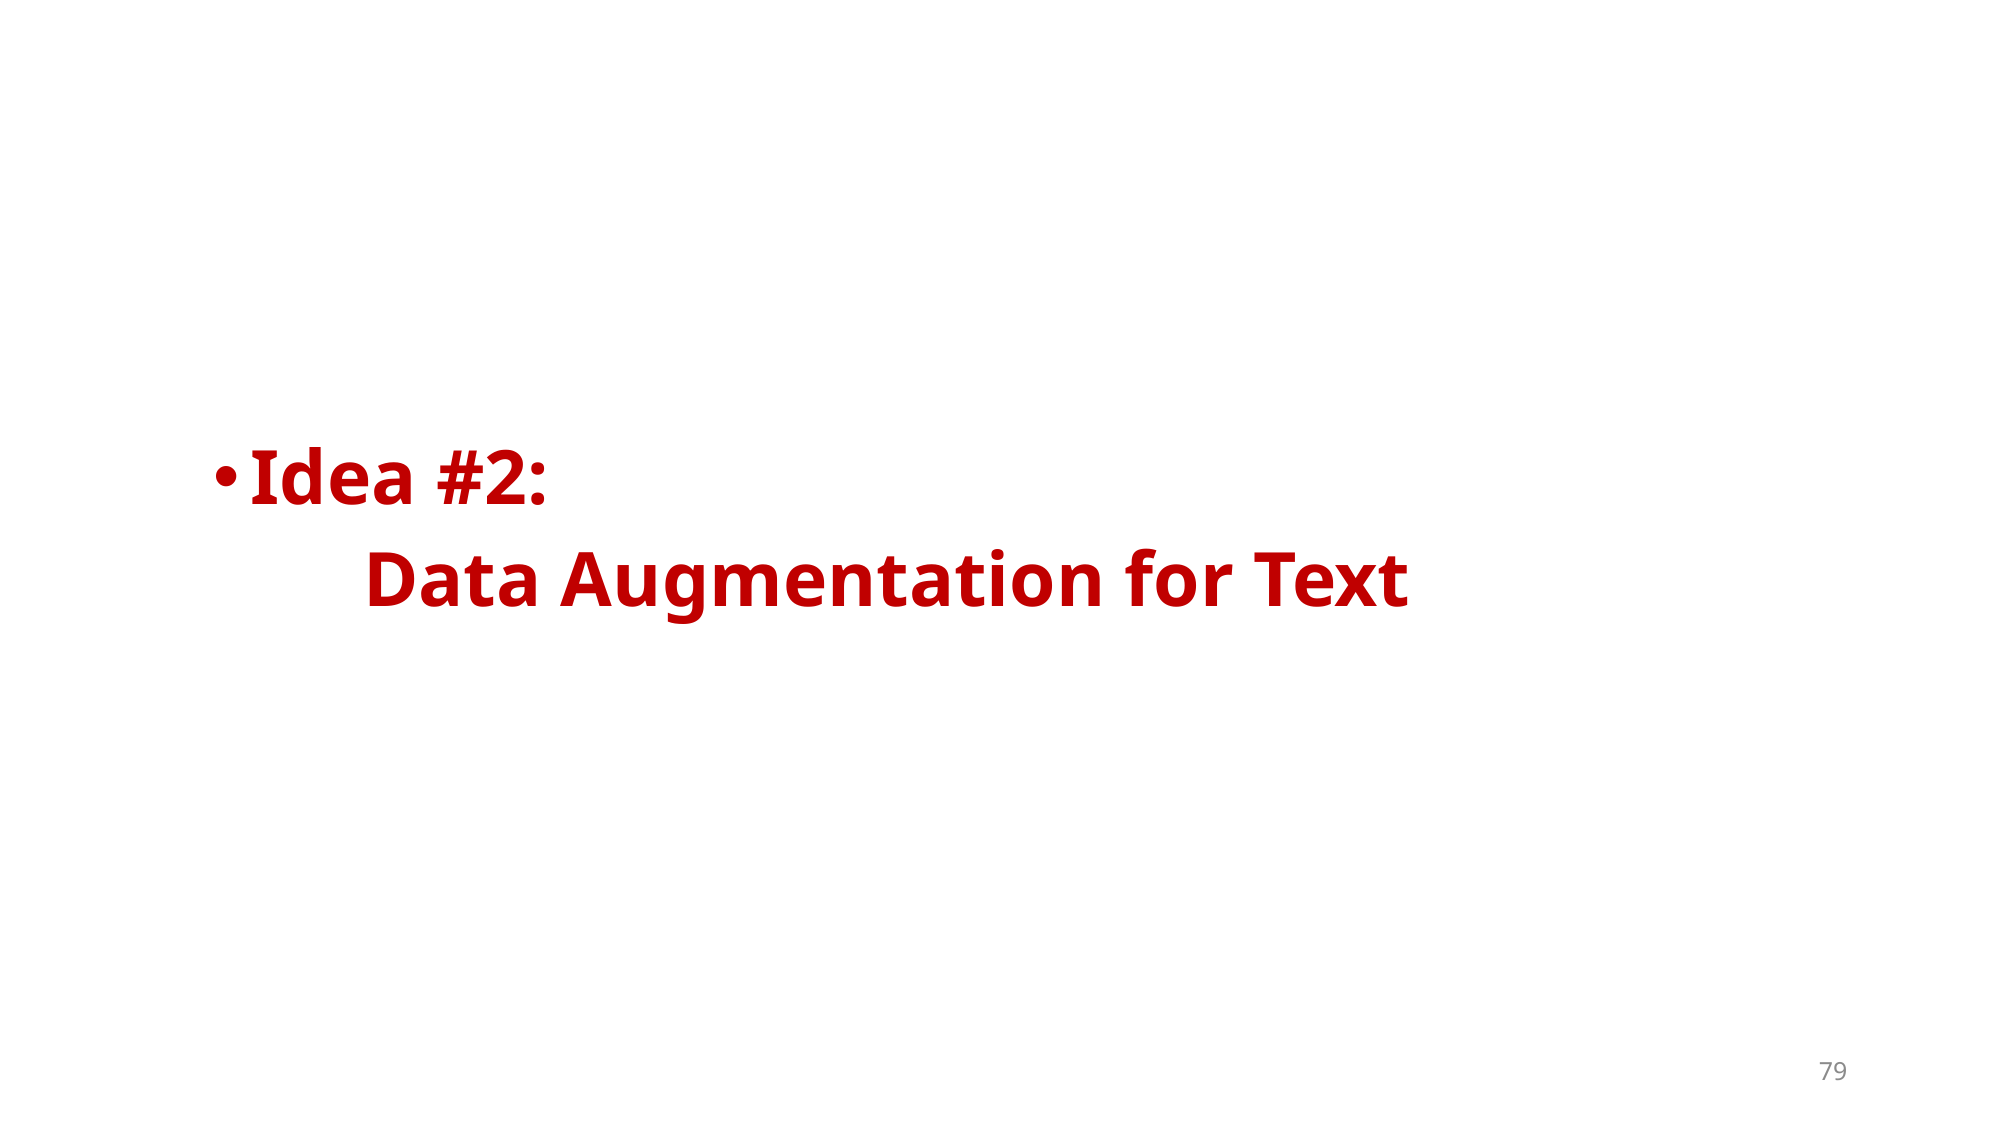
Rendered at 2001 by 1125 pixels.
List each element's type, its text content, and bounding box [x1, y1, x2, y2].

list Idea #2: Data Augmentation for Text [198, 432, 1924, 1125]
slide_number 79 [1412, 1042, 1863, 1103]
